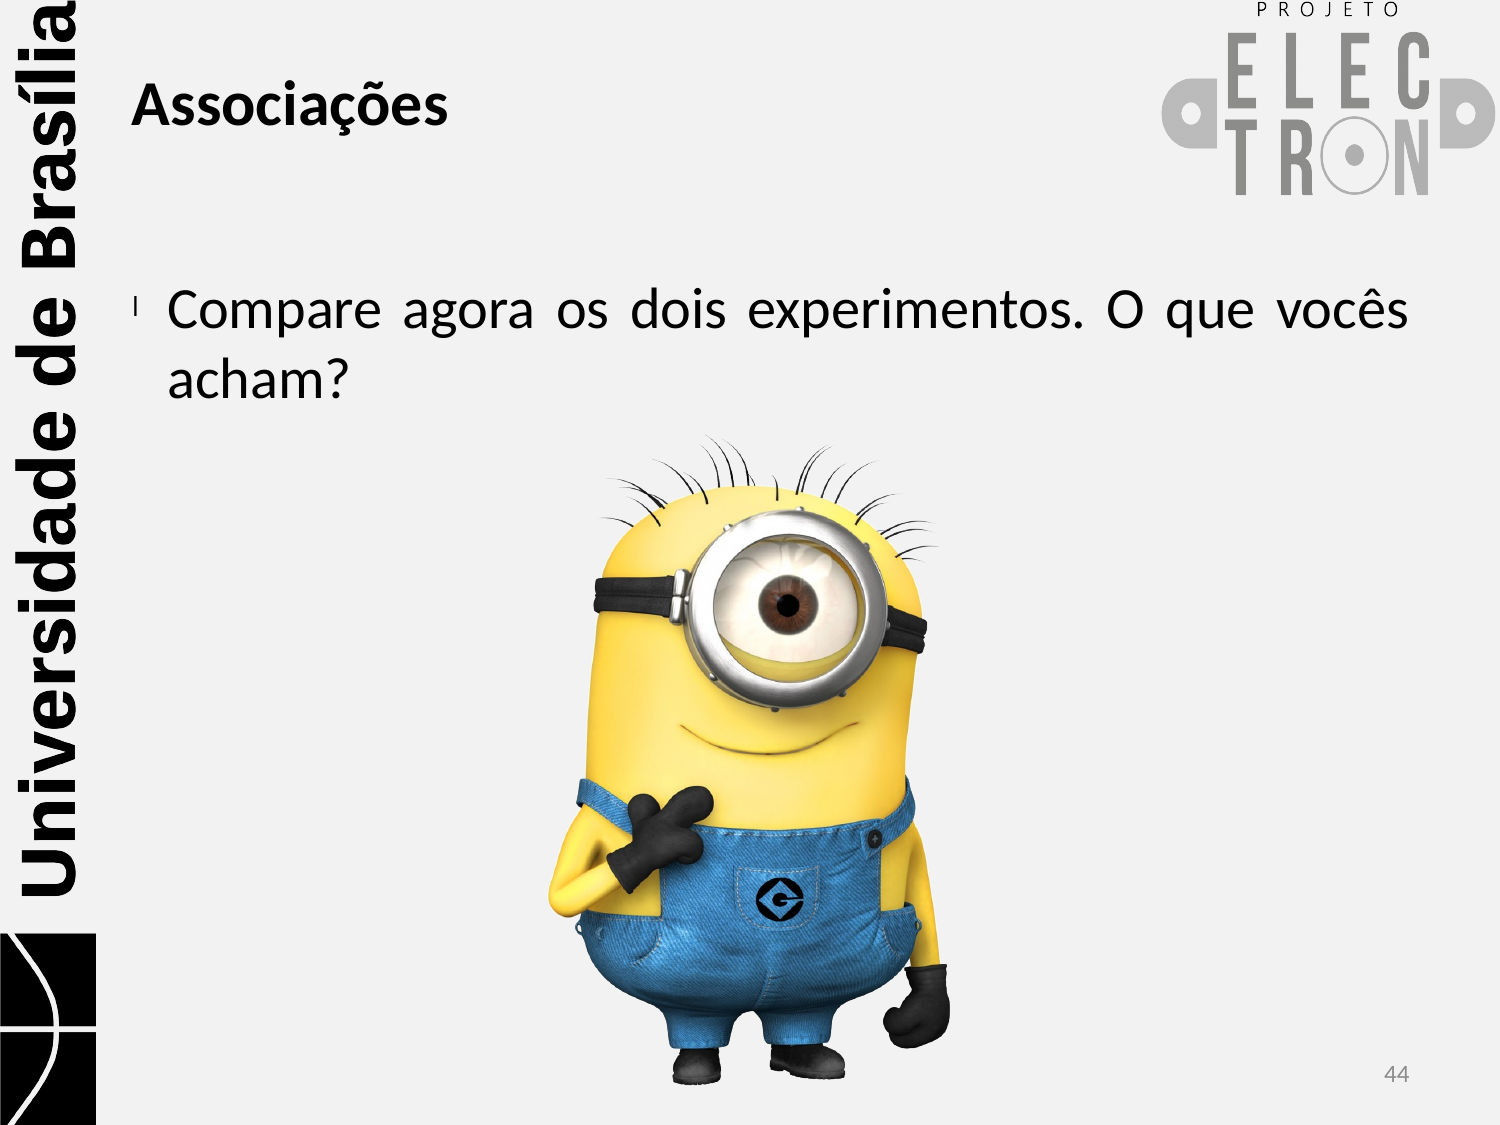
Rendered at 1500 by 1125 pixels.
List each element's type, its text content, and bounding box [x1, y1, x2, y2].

text_box Associações [117, 23, 1125, 178]
text_box <número> [1074, 1042, 1425, 1103]
text_box Compare agora os dois experimentos. O que vocês acham? [117, 262, 1425, 1005]
picture [1, 1, 96, 1124]
picture [543, 427, 957, 1090]
picture [1157, 0, 1500, 197]
